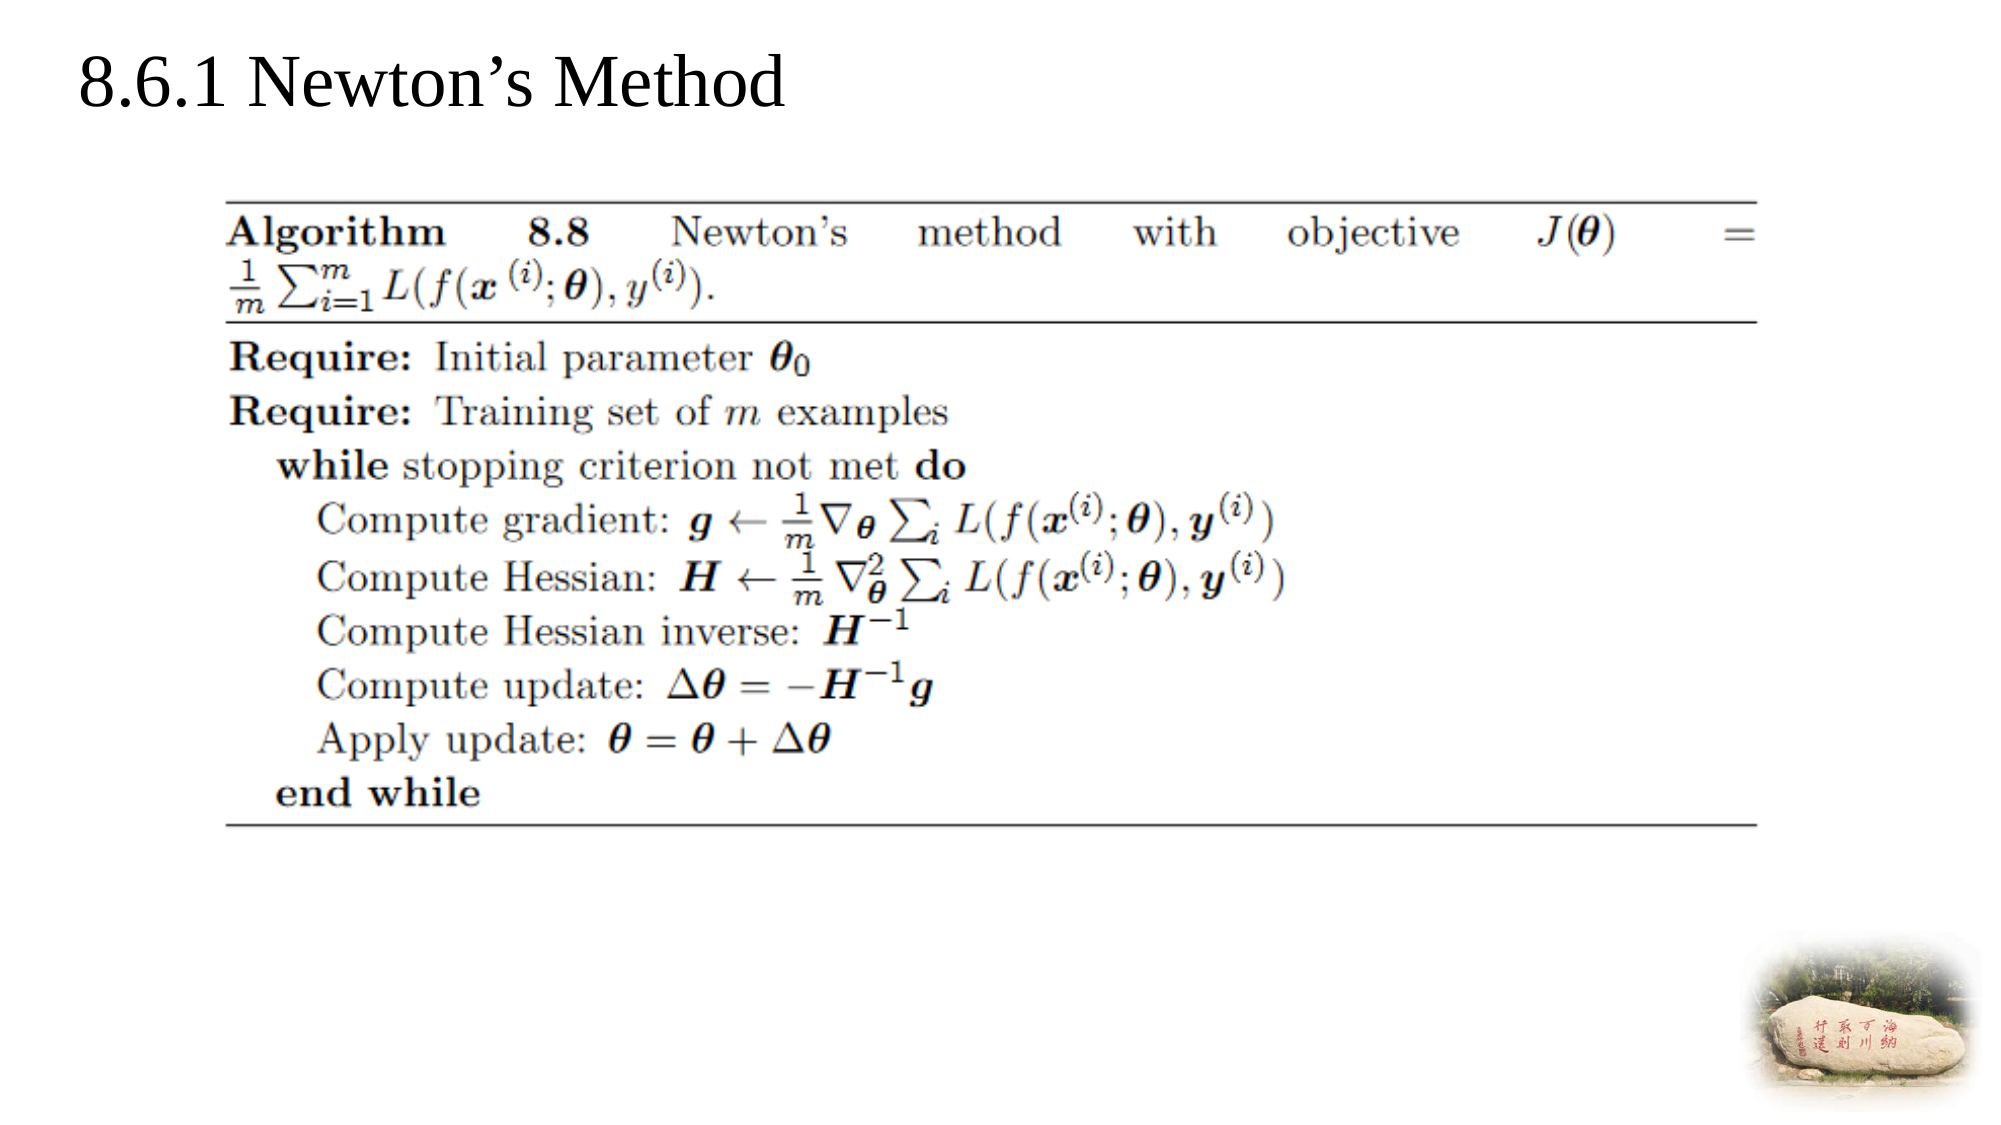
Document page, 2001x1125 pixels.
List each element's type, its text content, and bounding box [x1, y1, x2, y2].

title 8.6.1 Newton’s Method [63, 21, 1936, 142]
picture [1740, 927, 1985, 1112]
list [202, 178, 1806, 857]
